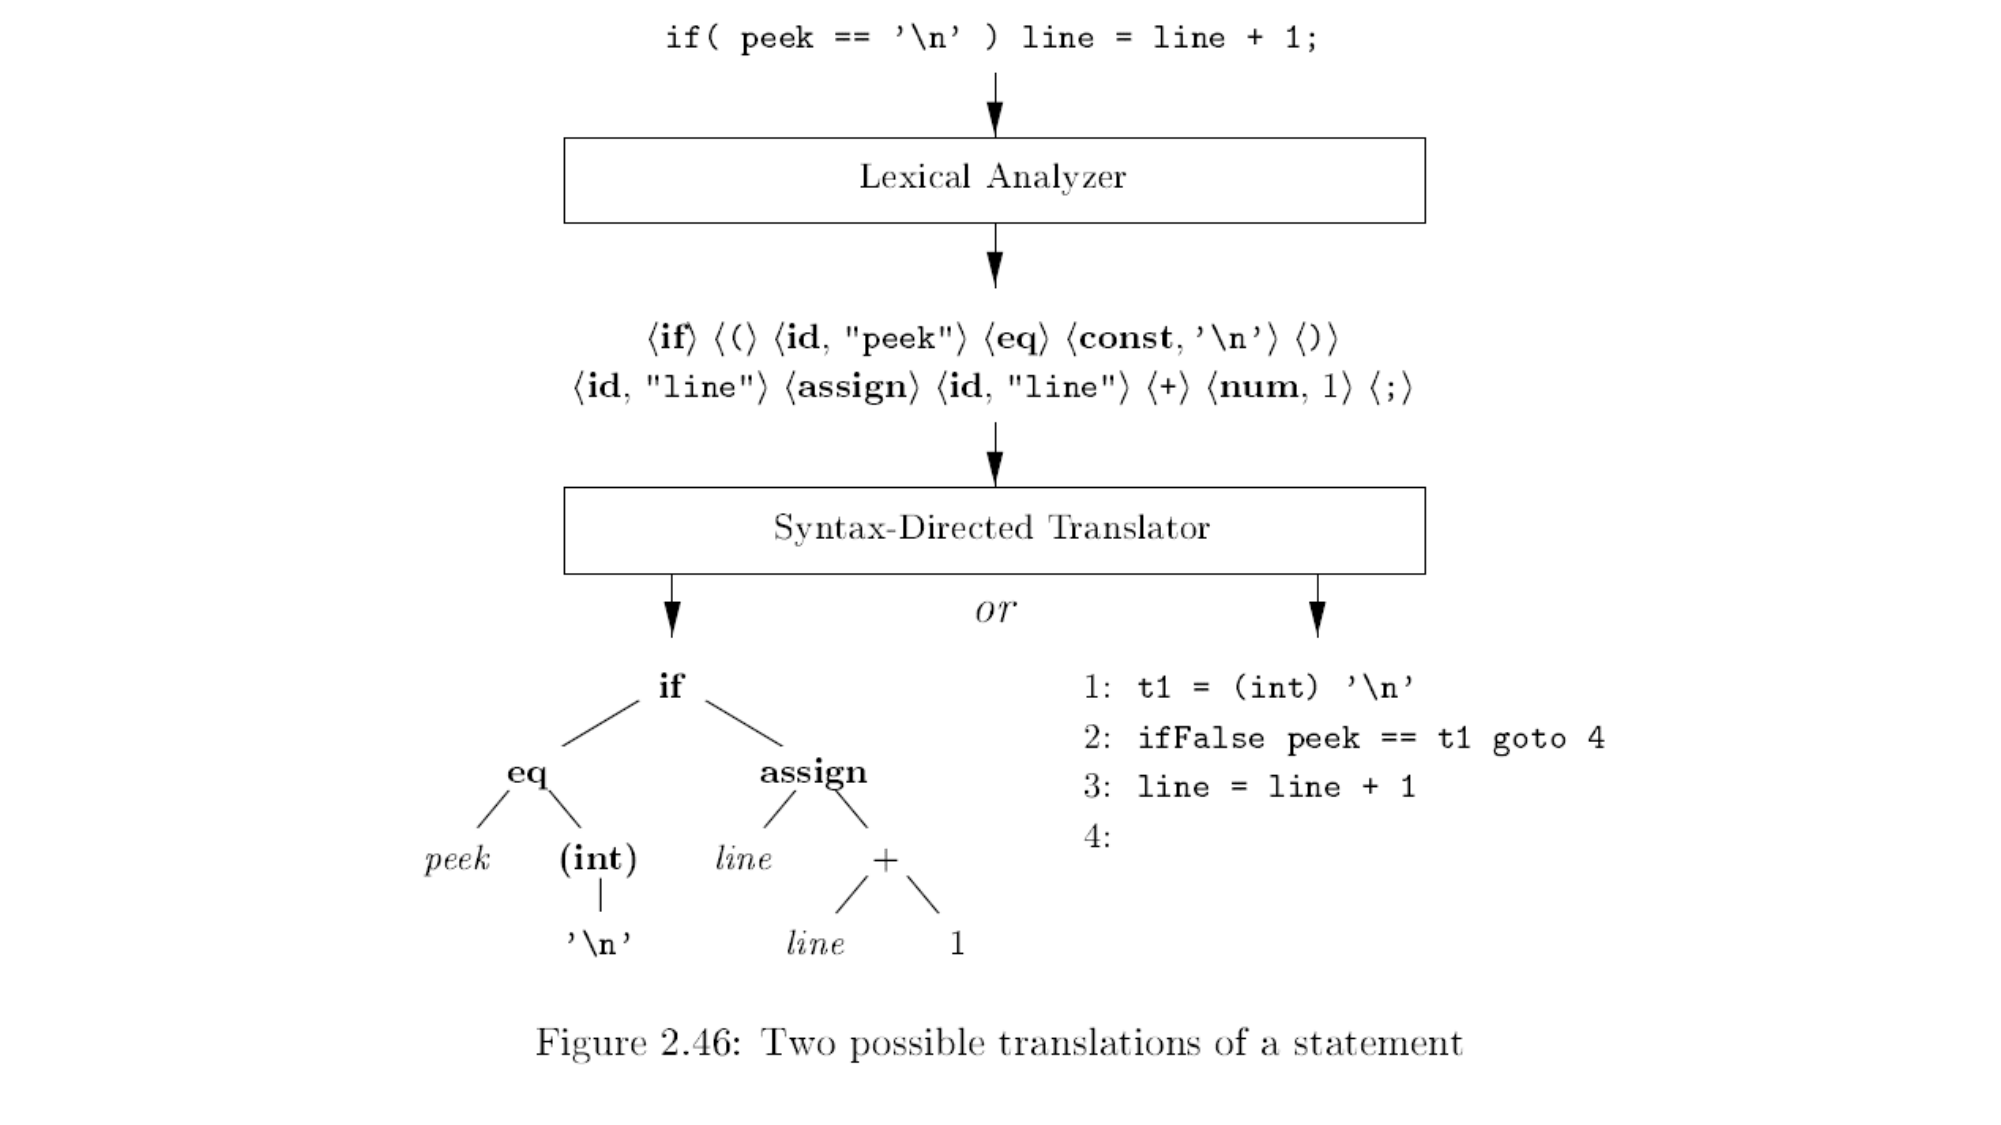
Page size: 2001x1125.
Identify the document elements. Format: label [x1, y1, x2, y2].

picture [387, 0, 1625, 1081]
